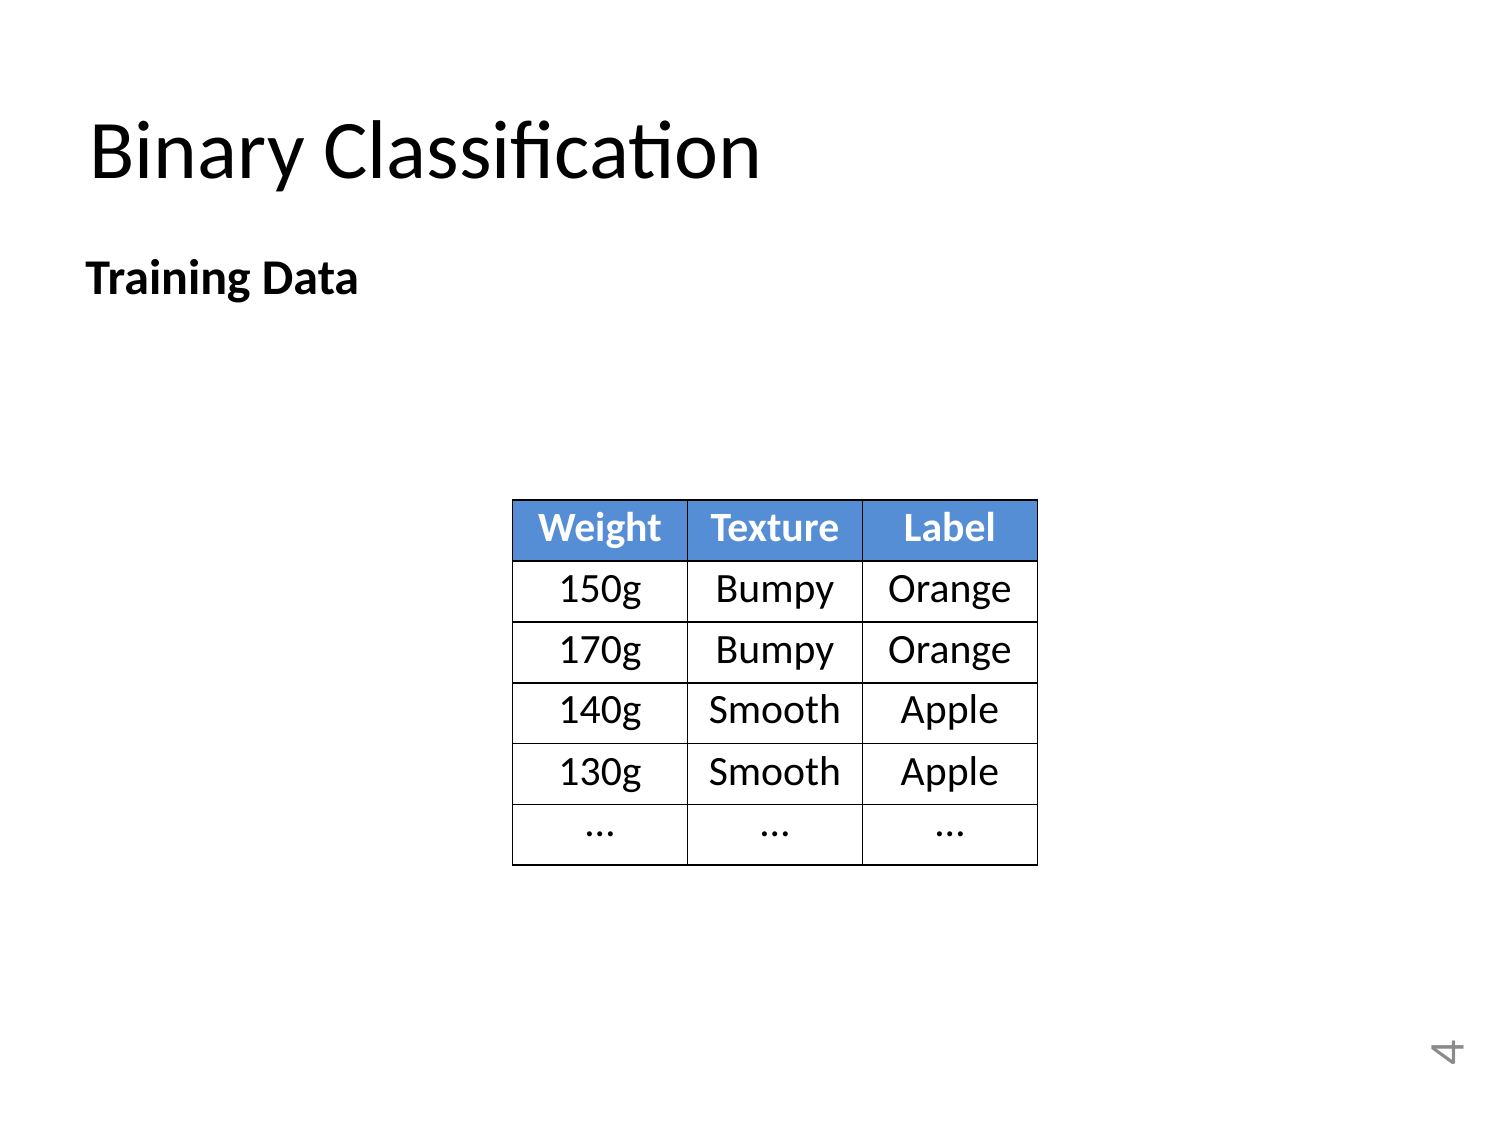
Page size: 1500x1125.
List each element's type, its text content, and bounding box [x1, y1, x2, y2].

table_cell … [688, 805, 862, 864]
table_header Texture [688, 501, 862, 560]
table_cell 130g [513, 744, 687, 804]
table_cell … [863, 805, 1037, 864]
table_cell Bumpy [688, 562, 862, 621]
table_cell Apple [863, 744, 1037, 804]
table_cell 150g [513, 562, 687, 621]
slide_number 4 [1412, 1025, 1475, 1125]
table_cell 170g [513, 623, 687, 682]
text_box Binary Classification [74, 87, 1438, 203]
table_cell Orange [863, 623, 1037, 682]
table_header Label [863, 501, 1037, 560]
table_cell 140g [513, 684, 687, 743]
table_cell Orange [863, 562, 1037, 621]
table_cell Smooth [688, 684, 862, 743]
table_header Weight [513, 501, 687, 560]
table_cell Bumpy [688, 623, 862, 682]
text_box Training Data [70, 237, 1434, 313]
table_cell Apple [863, 684, 1037, 743]
table_cell … [513, 805, 687, 864]
table_cell Smooth [688, 744, 862, 804]
